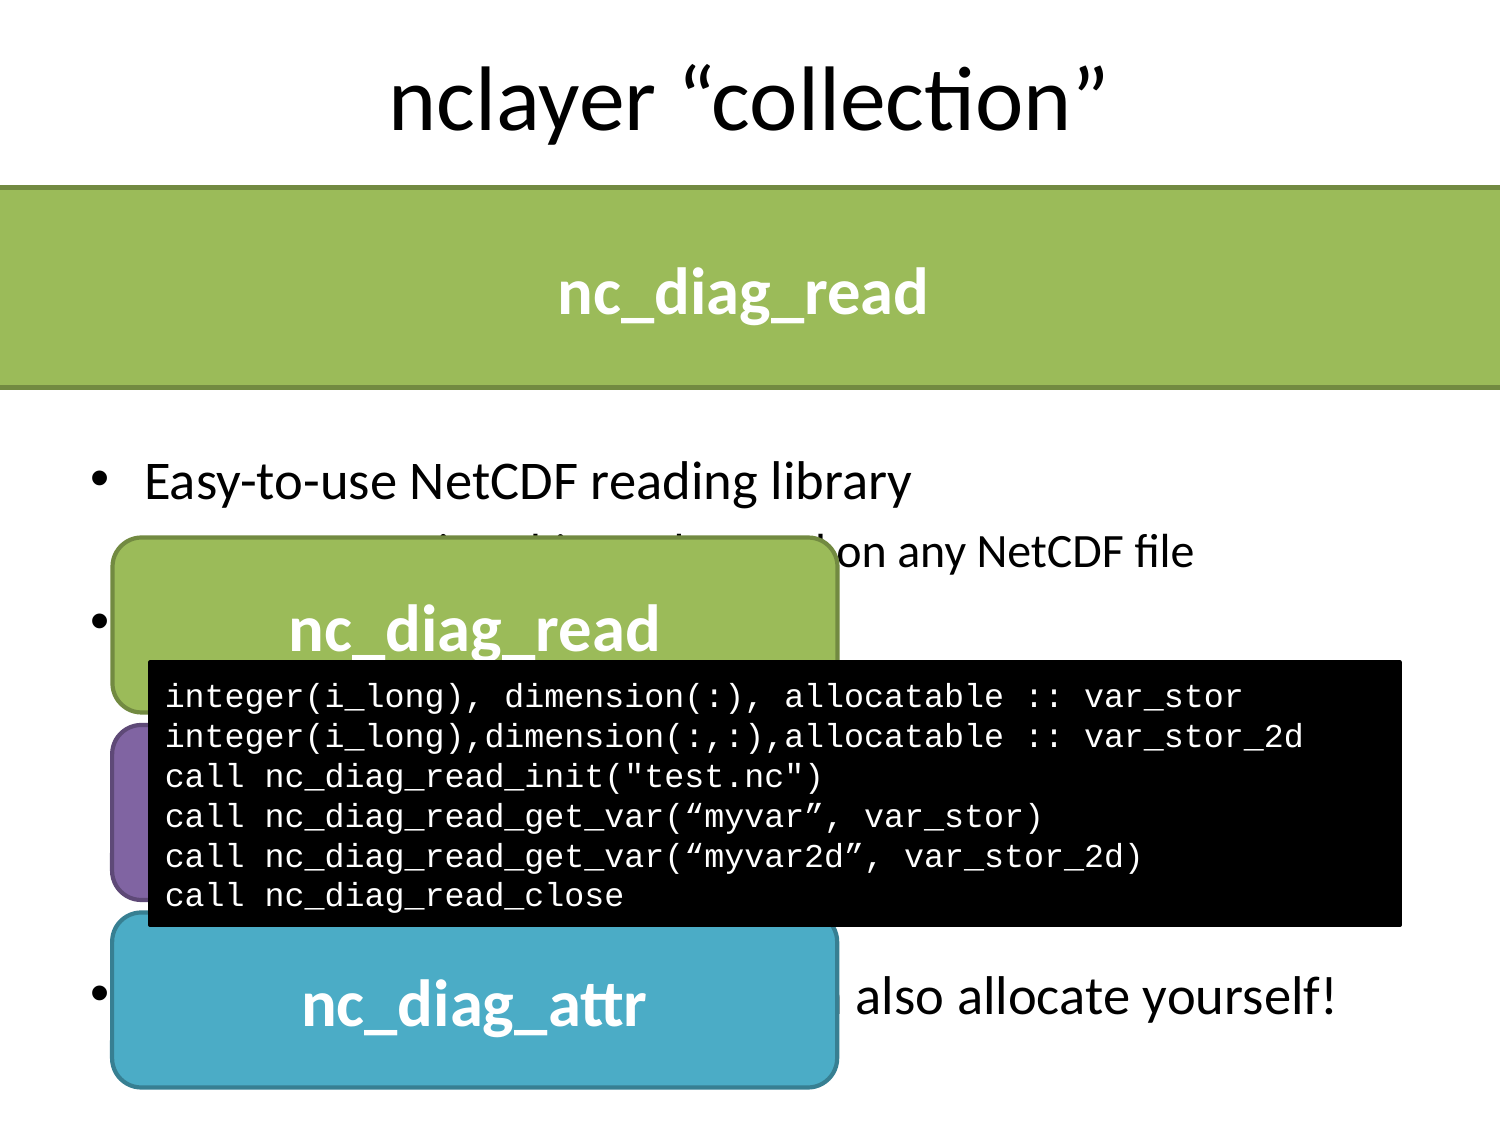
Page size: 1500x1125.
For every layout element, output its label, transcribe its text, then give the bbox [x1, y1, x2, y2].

text_box integer(i_long), dimension(:), allocatable :: var_stor integer(i_long),dimension(:,:),allocatable :: var_stor_2d call nc_diag_read_init("test.nc") call nc_diag_read_get_var(“myvar”, var_stor) call nc_diag_read_get_var(“myvar2d”, var_stor_2d) call nc_diag_read_close [148, 660, 1402, 927]
title nclayer “collection” [75, 0, 1425, 185]
text_box nc_diag_res [109, 722, 148, 903]
text_box nc_diag_attr [109, 910, 840, 1090]
text_box nc_diag_read [0, 185, 1500, 390]
list Easy-to-use NetCDF reading library Data agnostic – this can be used on any NetCDF file Simple API: If you’re feeling scared, you can also allocate yourself! [75, 437, 1425, 1038]
text_box nc_diag_read [110, 535, 840, 715]
